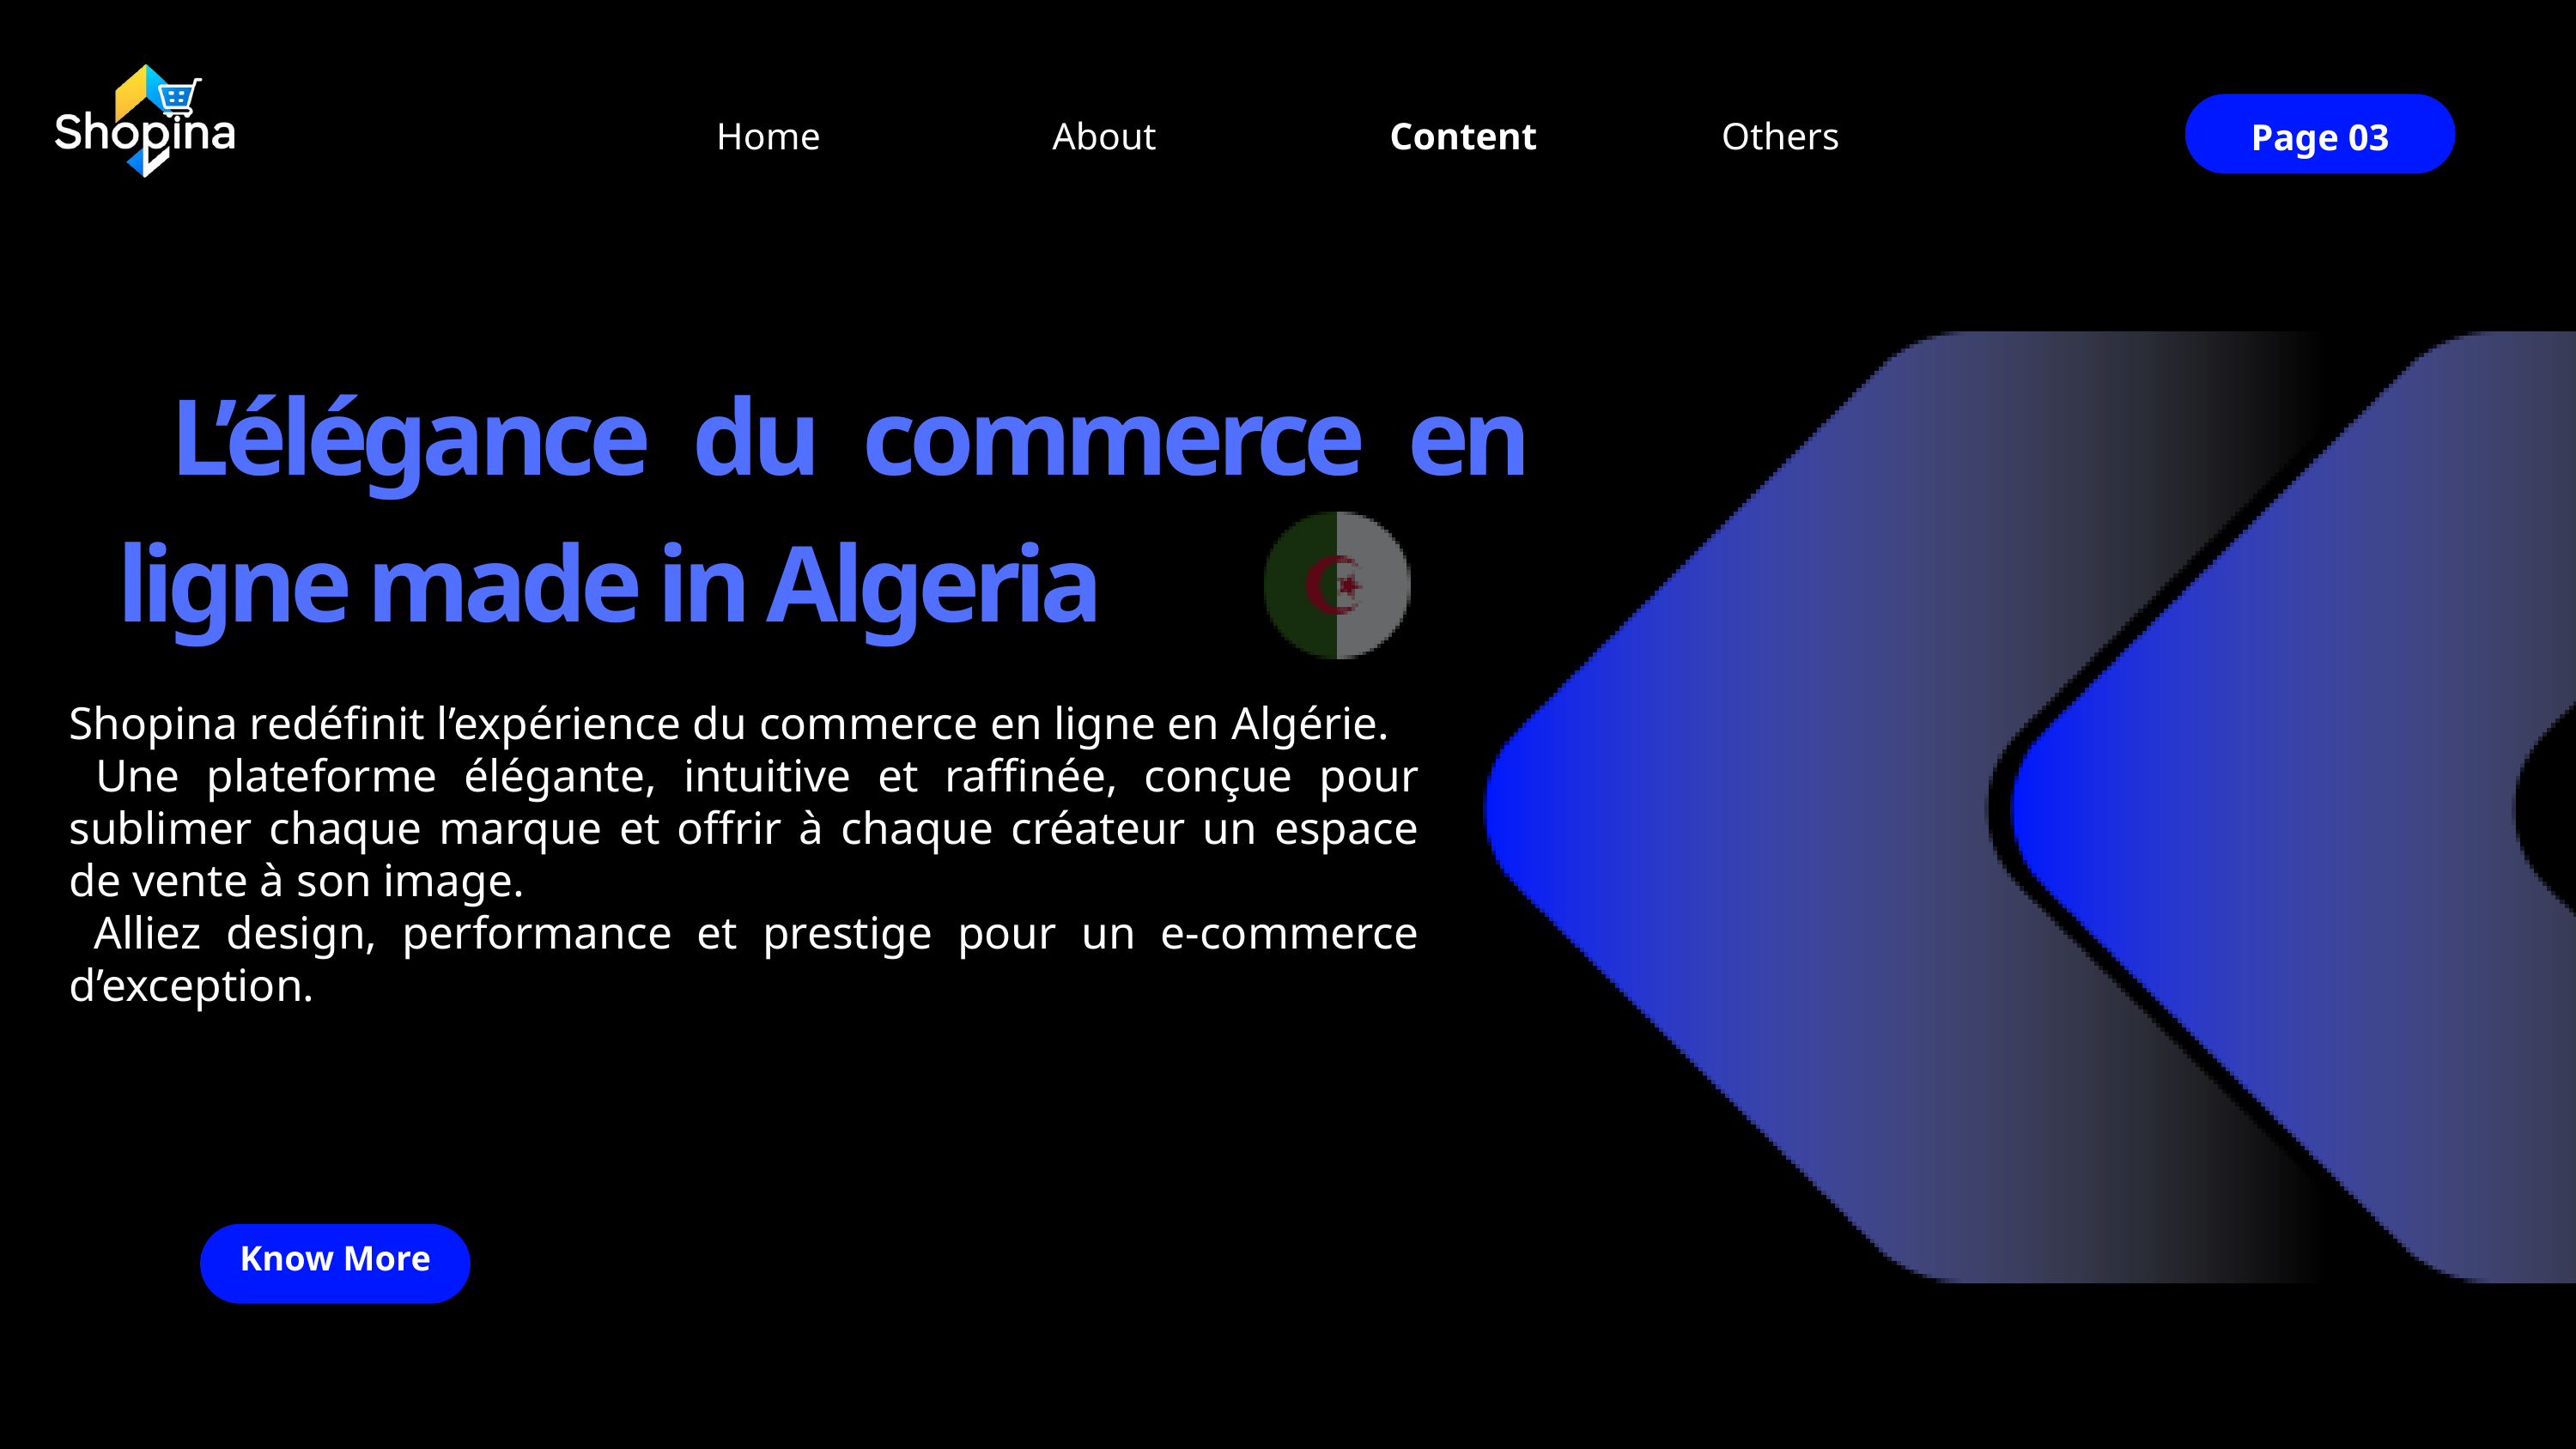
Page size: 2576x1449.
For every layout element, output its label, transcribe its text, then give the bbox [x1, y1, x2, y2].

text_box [199, 1223, 471, 1304]
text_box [2184, 94, 2456, 174]
text_box Others [1624, 106, 1938, 157]
text_box Home [651, 106, 886, 157]
text_box Content [1352, 106, 1576, 158]
text_box [2421, 331, 2576, 1283]
text_box Shopina redéfinit l’expérience du commerce en ligne en Algérie. Une plateforme élégante, intuitive et raffinée, conçue pour sublimer chaque marque et offrir à chaque créateur un espace de vente à son image. Alliez design, performance et prestige pour un e-commerce d’exception. [69, 696, 1422, 1063]
text_box L’élégance du commerce en ligne made in Algeria [117, 349, 1474, 643]
text_box [24, 0, 267, 242]
text_box About [970, 106, 1239, 158]
text_box [1474, 331, 2421, 1283]
text_box [1263, 512, 1411, 659]
